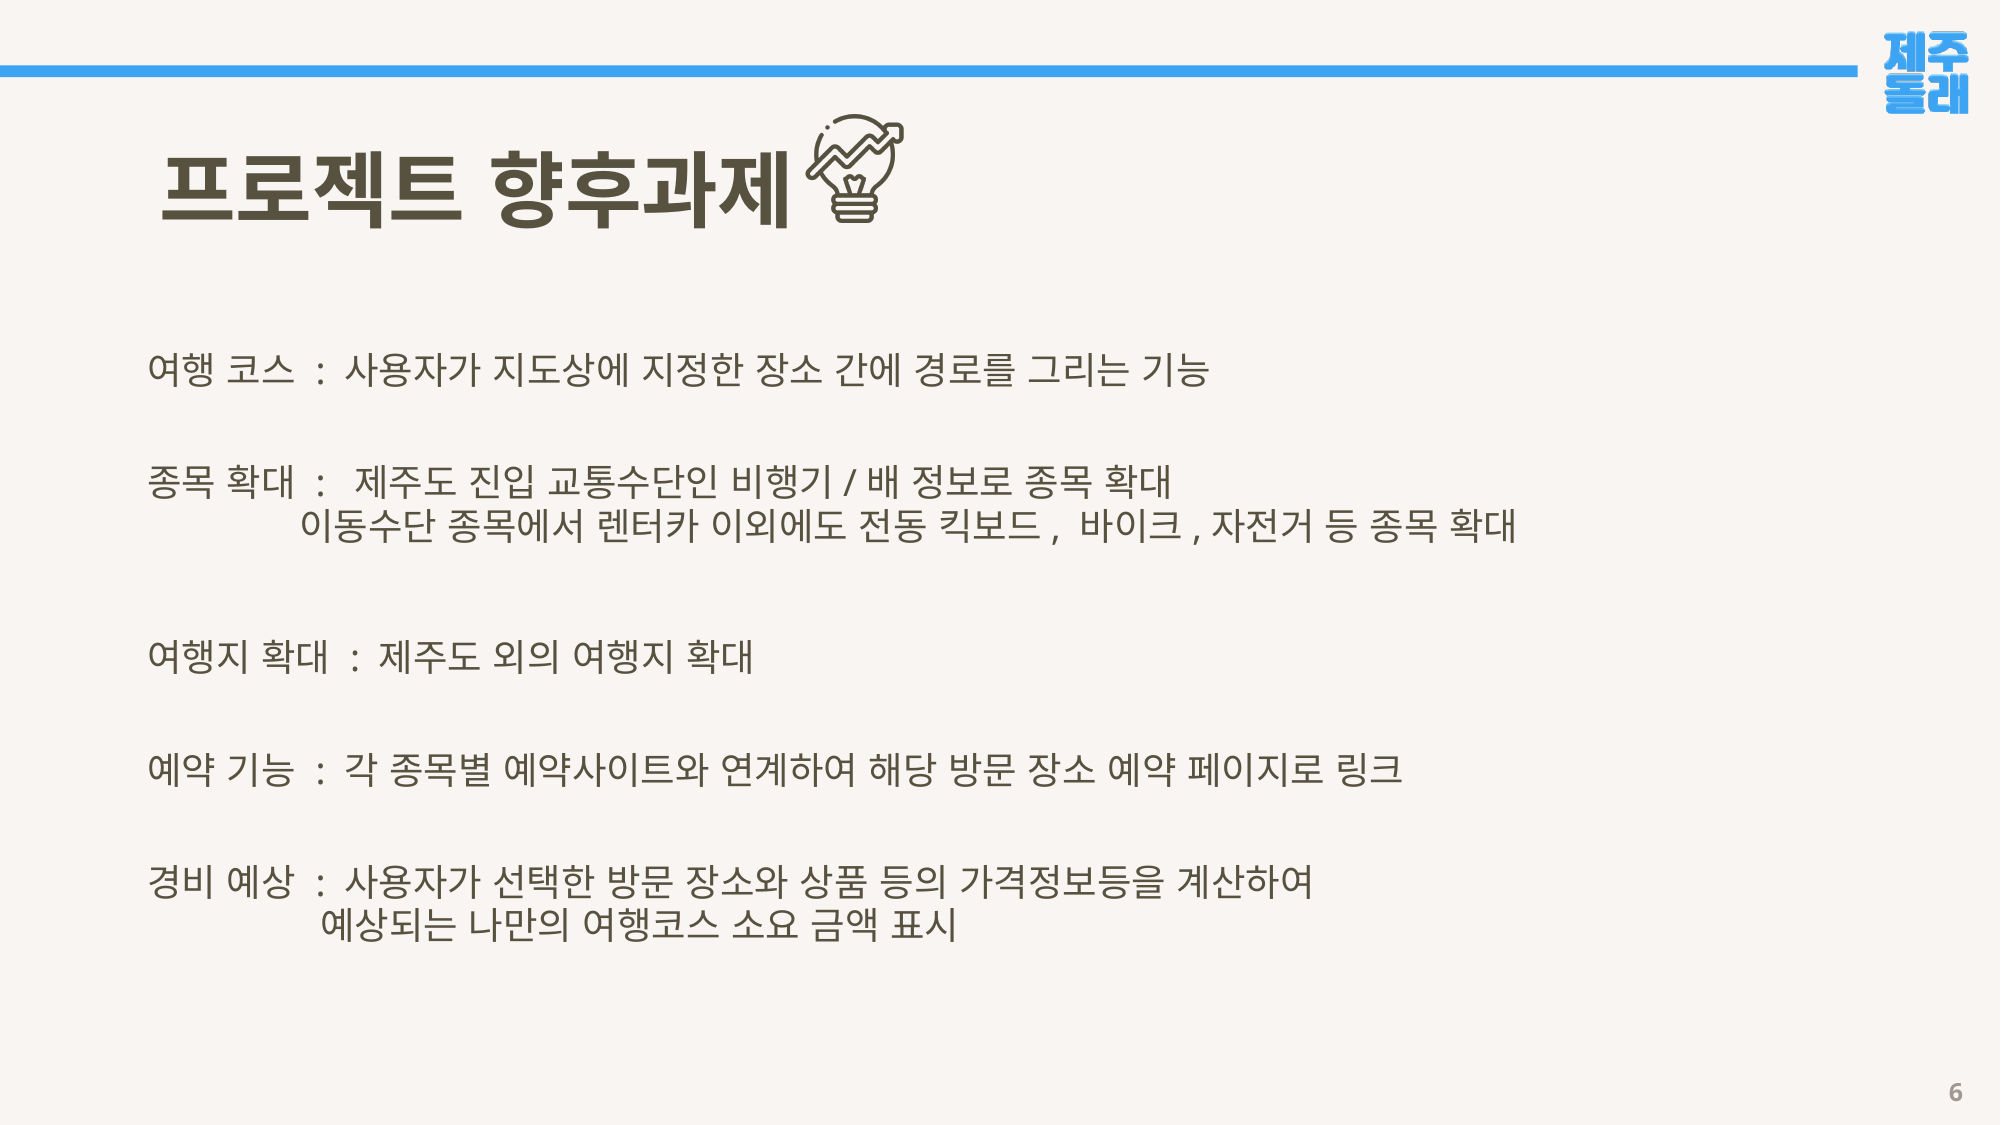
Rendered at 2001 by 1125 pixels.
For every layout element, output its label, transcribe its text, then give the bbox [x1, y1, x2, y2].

text_box 프로젝트 향후과제 [144, 130, 810, 246]
text_box 여행 코스 : 사용자가 지도상에 지정한 장소 간에 경로를 그리는 기능 종목 확대 : 제주도 진입 교통수단인 비행기/배 정보로 종목 확대 여행지 확대 : 제주도 외의 여행지 확대 예약 기능 : 각 종목별 예약사이트와 연계하여 해당 방문 장소 예약 페이지로 링크 경비 예상 : 사용자가 선택한 방문 장소와 상품 등의 가격정보등을 계산하여 [132, 271, 1858, 912]
text_box [0, 64, 1859, 78]
picture [800, 114, 909, 223]
picture [1879, 24, 1974, 120]
text_box 예상되는 나만의 여행코스 소요 금액 표시 [305, 895, 974, 955]
text_box 6 [1927, 1069, 2000, 1115]
text_box 이동수단 종목에서 렌터카 이외에도 전동 킥보드, 바이크,자전거 등 종목 확대 [284, 495, 1534, 555]
